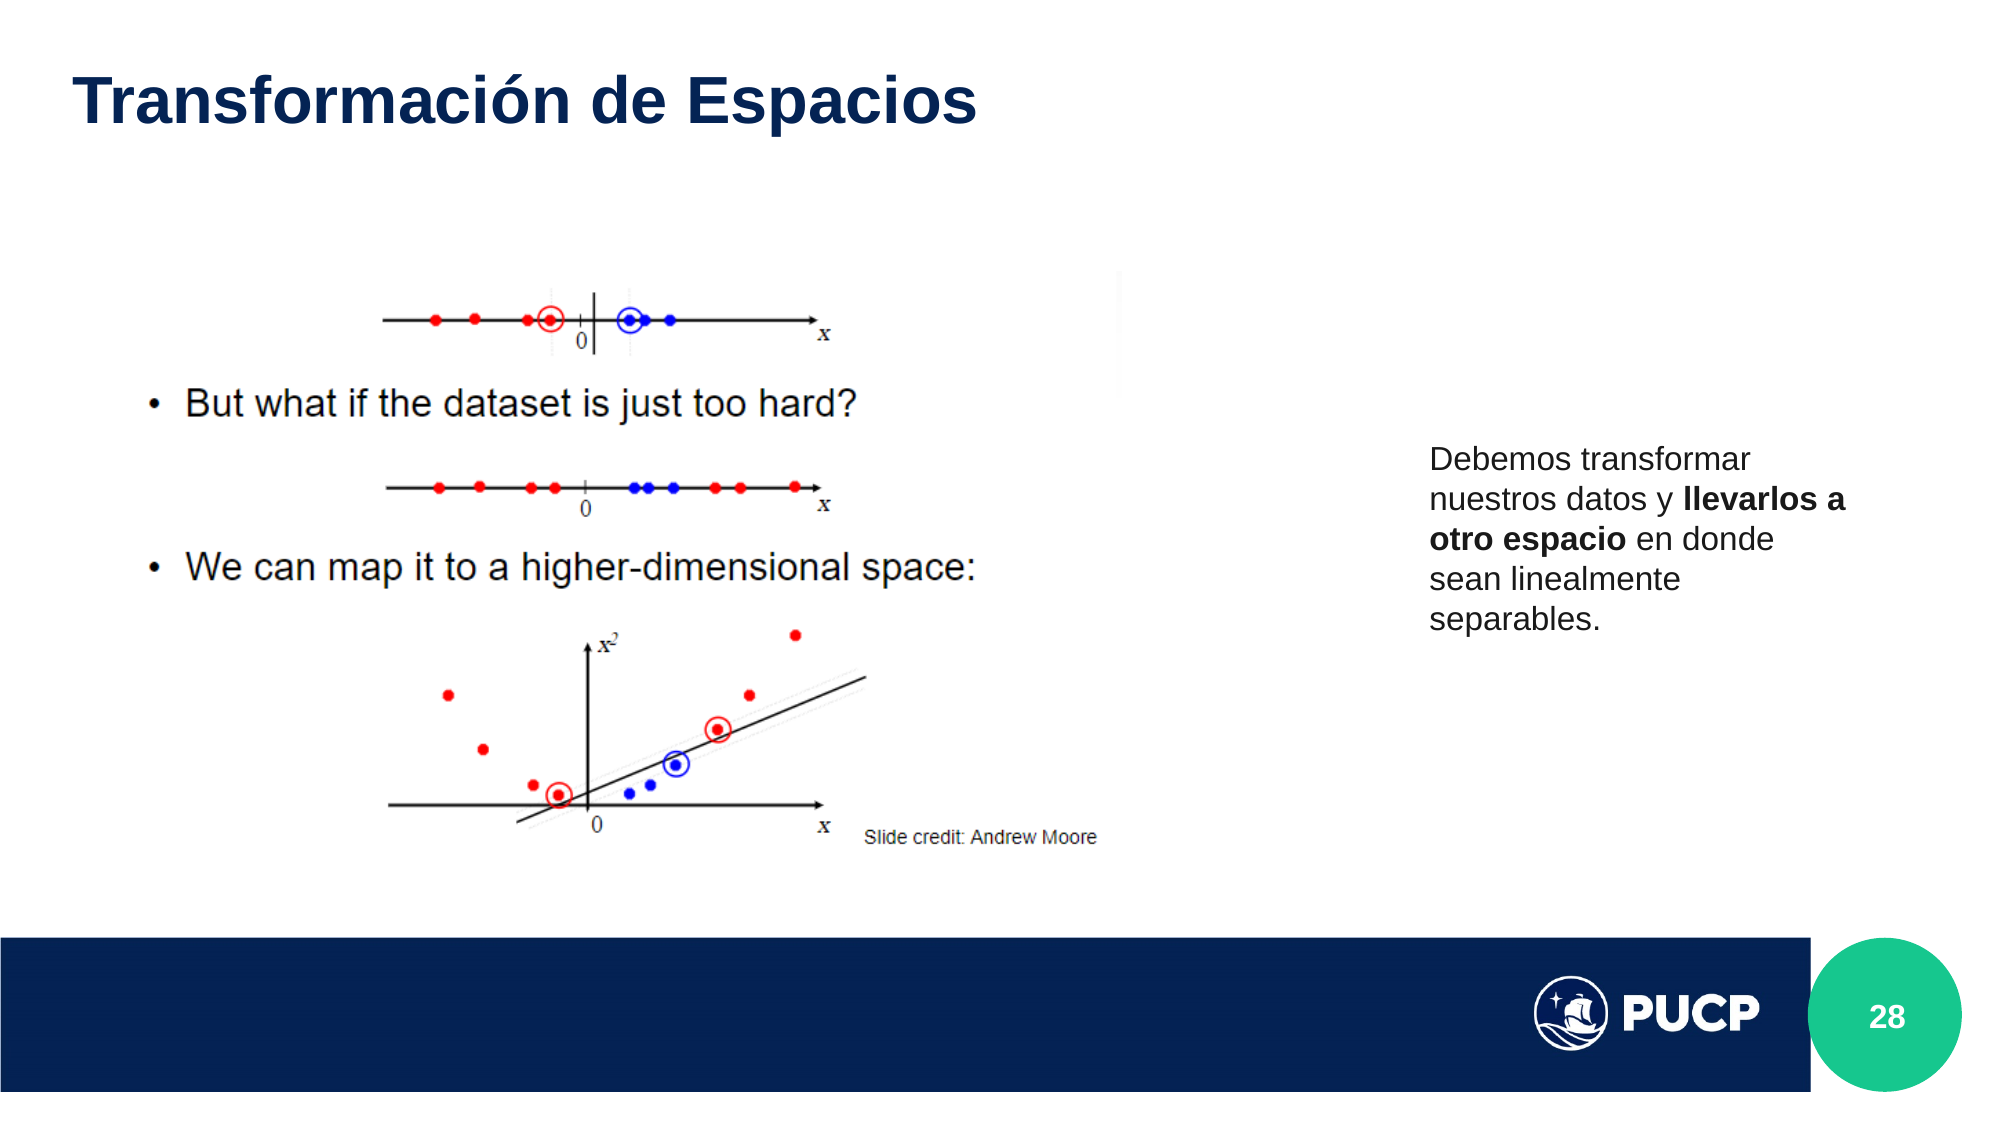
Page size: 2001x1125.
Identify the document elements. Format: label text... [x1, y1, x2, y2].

picture [129, 271, 1123, 854]
picture [0, 937, 1811, 1092]
text_box Debemos transformar nuestros datos y llevarlos a otro espacio en donde sean linealmente separables. [1414, 429, 1871, 645]
text_box Transformación de Espacios [57, 50, 1837, 153]
slide_number 28 [1836, 984, 1939, 1045]
